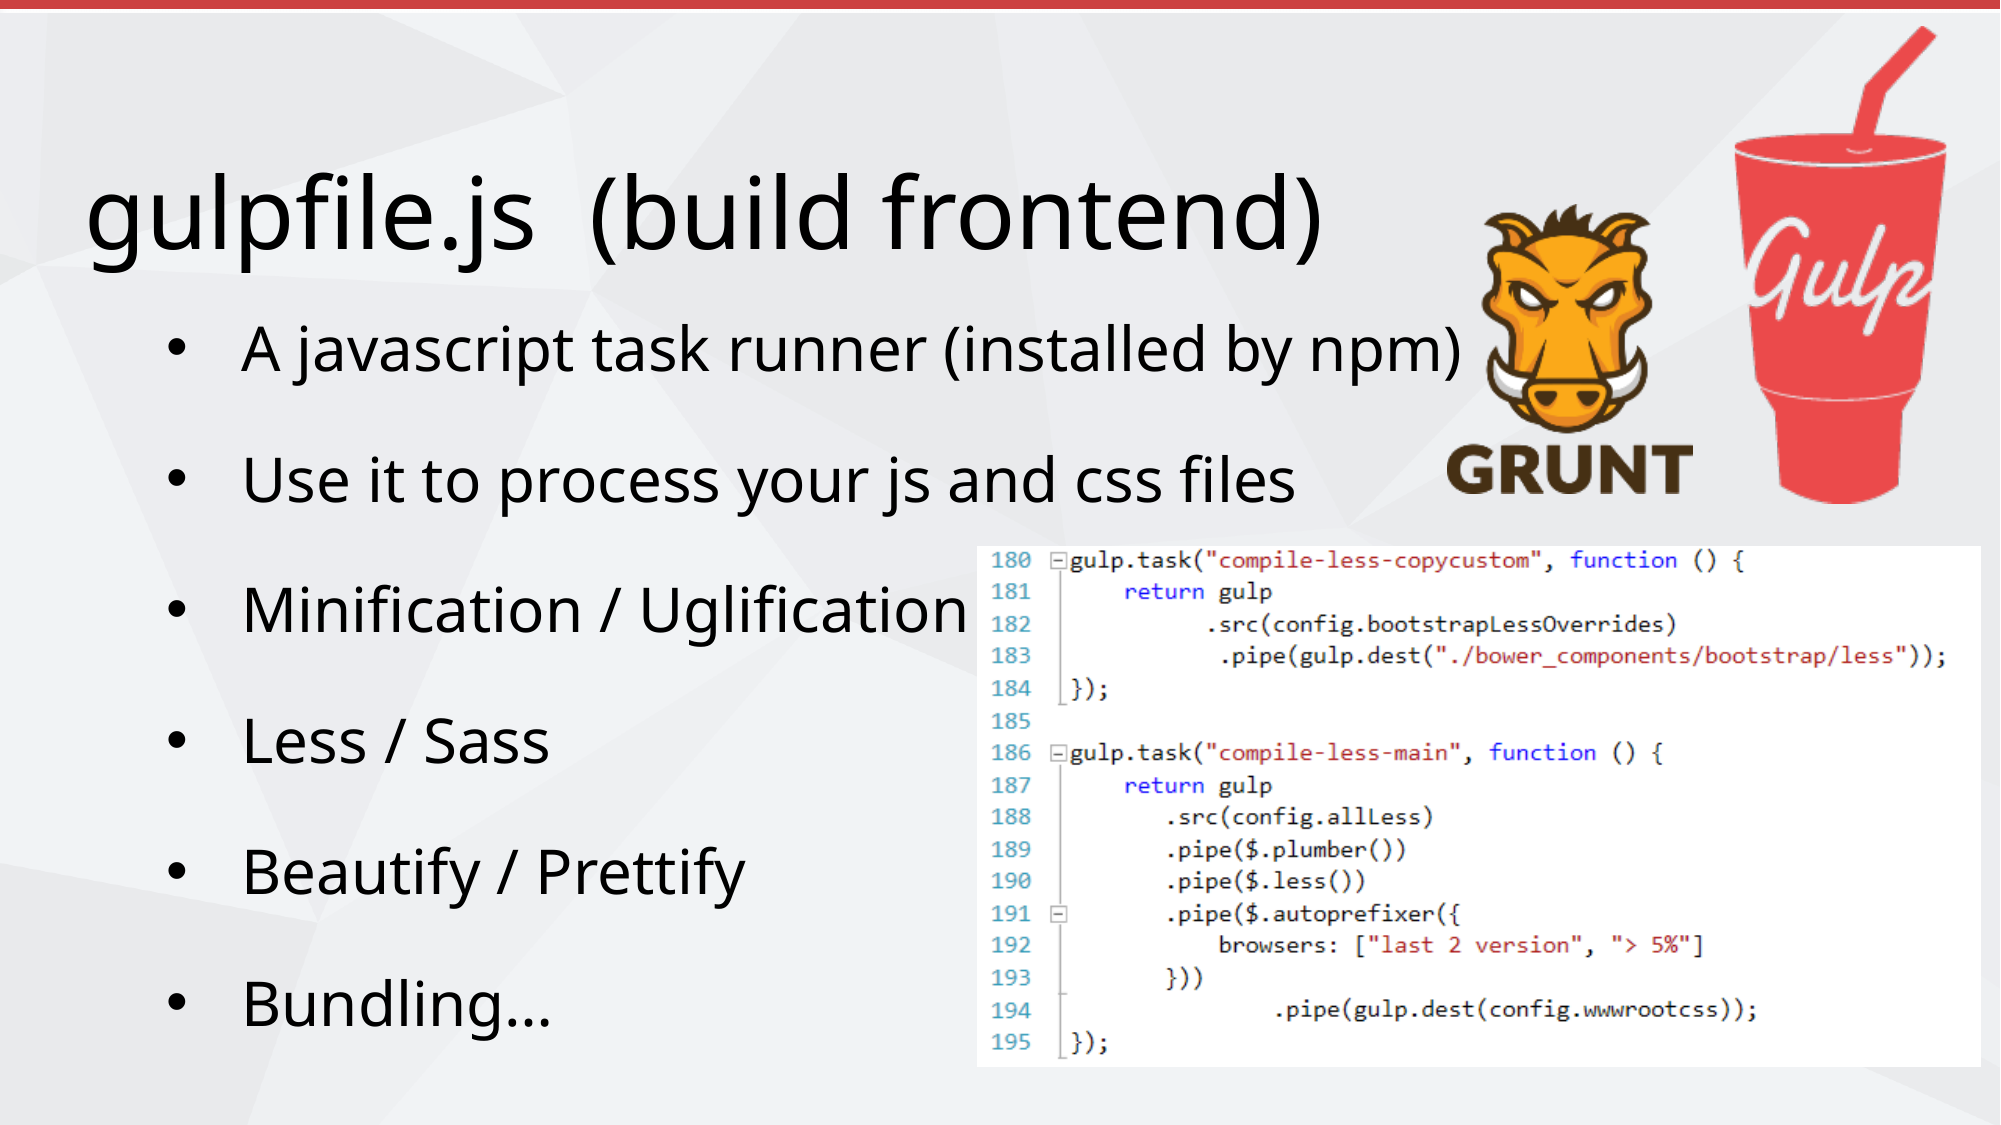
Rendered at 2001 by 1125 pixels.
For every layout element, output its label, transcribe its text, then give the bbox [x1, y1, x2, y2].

title gulpfile.js (build frontend) [54, 60, 1603, 278]
list A javascript task runner (installed by npm) Use it to process your js and css files Minification / Uglification Less / Sass Beautify / Prettify Bundling… [136, 278, 1890, 1047]
picture [977, 546, 1981, 1067]
picture [1447, 26, 2000, 504]
text_box package.json { "version": "0.0.0", "name": "", "devDependencies": { "grunt": "0.4.5", "grunt-beautify": "0.1.1", "grunt-jslint": "1.1.12", "grunt-bower-task": "0.4.0" } } [0, 13, 2000, 1125]
